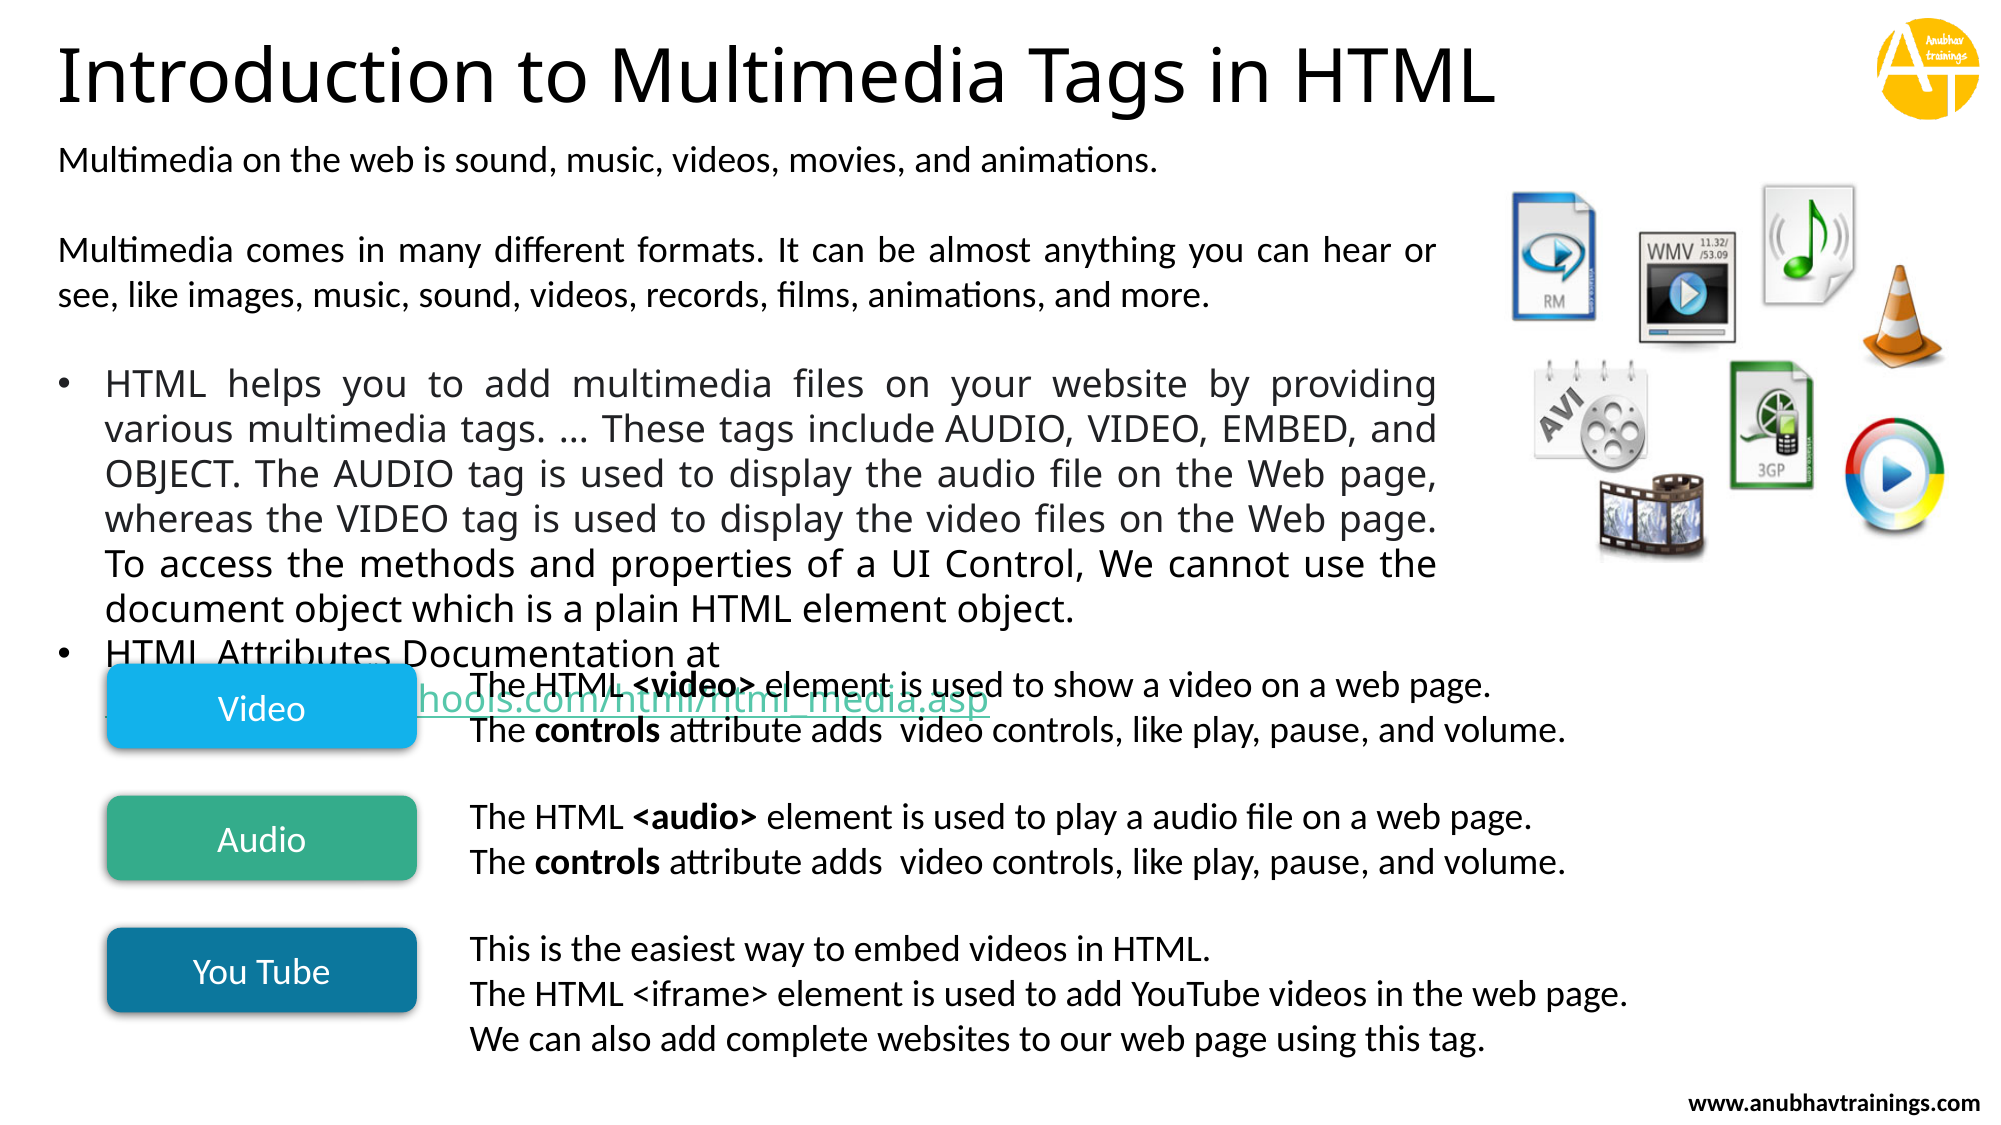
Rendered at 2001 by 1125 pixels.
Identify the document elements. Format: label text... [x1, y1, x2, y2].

footer www.anubhavtrainings.com [1669, 1089, 2000, 1114]
picture [1866, 11, 1985, 128]
text_box Introduction to Multimedia Tags in HTML [42, 30, 1670, 128]
text_box This is the easiest way to embed videos in HTML. The HTML <iframe> element is used to add YouTube videos in the web page. We can also add complete websites to our web page using this tag. [454, 917, 1670, 1067]
text_box The HTML <video> element is used to show a video on a web page. The controls attribute adds video controls, like play, pause, and volume. [454, 652, 1670, 758]
text_box You Tube [107, 927, 417, 1013]
text_box Audio [107, 795, 417, 881]
text_box Video [107, 663, 417, 749]
picture [1504, 181, 1953, 563]
text_box Multimedia on the web is sound, music, videos, movies, and animations. Multimedia comes in many different formats. It can be almost anything you can hear or see, like images, music, sound, videos, records, films, animations, and more. HTML helps you to add multimedia files on your website by providing various multimedia tags. ... These tags include AUDIO, VIDEO, EMBED, and OBJECT. The AUDIO tag is used to display the audio file on the Web page, whereas the VIDEO tag is used to display the video files on the Web page. To access the methods and properties of a UI Control, We cannot use the document object which is a plain HTML element object. HTML Attributes Documentation at https://www.w3schools.com/html/html_media.asp [42, 127, 1454, 734]
text_box The HTML <audio> element is used to play a audio file on a web page. The controls attribute adds video controls, like play, pause, and volume. [454, 784, 1670, 890]
